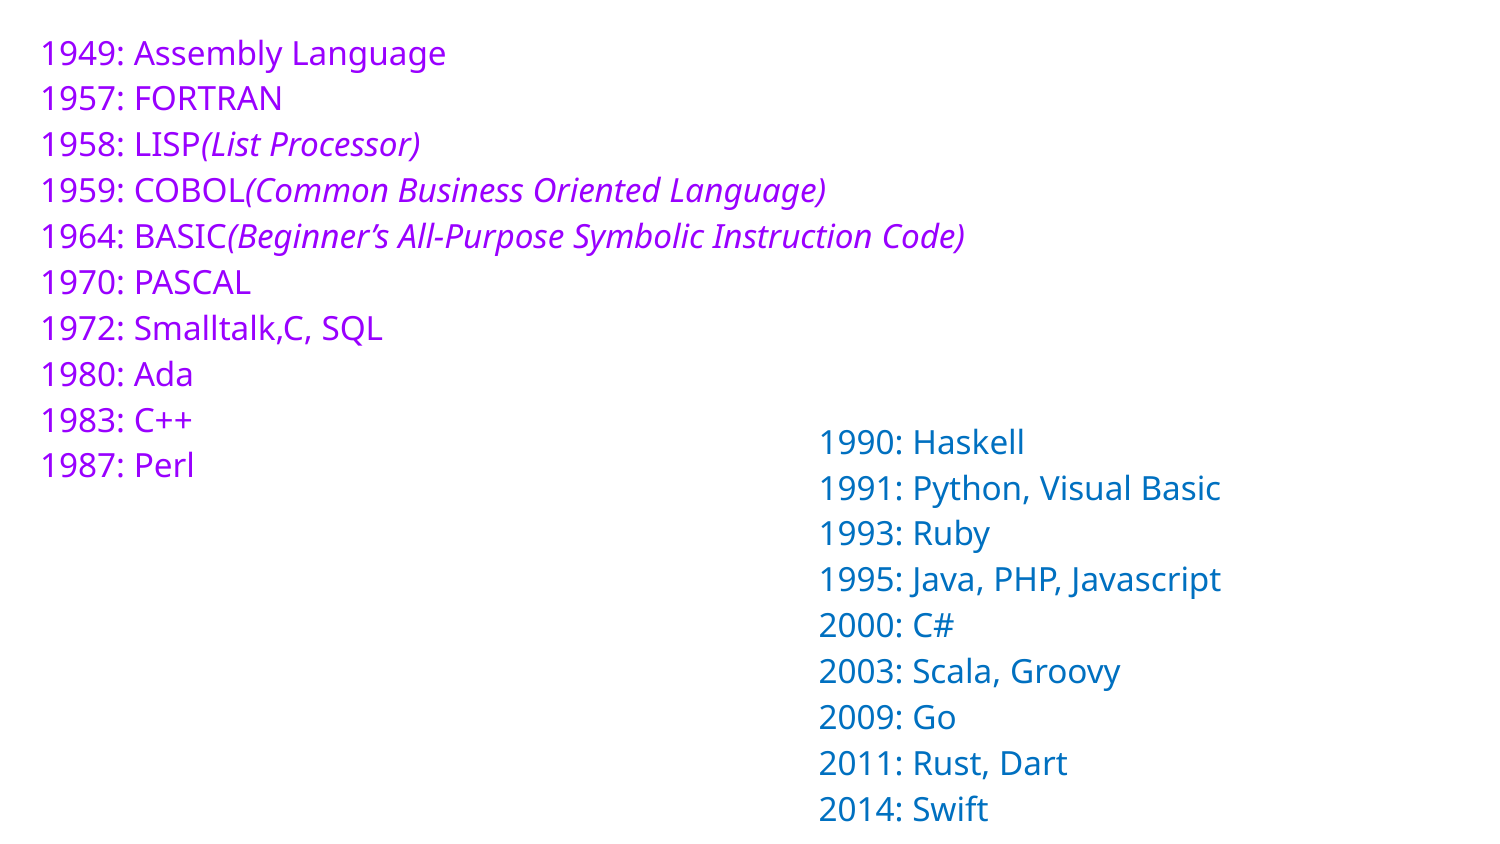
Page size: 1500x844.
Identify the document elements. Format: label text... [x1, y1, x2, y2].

text_box 1949: Assembly Language 1957: FORTRAN 1958: LISP(List Processor) 1959: COBOL(Common Business Oriented Language) 1964: BASIC(Beginner’s All-Purpose Symbolic Instruction Code) 1970: PASCAL 1972: Smalltalk,C, SQL 1980: Ada 1983: C++ 1987: Perl [25, 10, 1283, 500]
text_box 1990: Haskell 1991: Python, Visual Basic 1993: Ruby 1995: Java, PHP, Javascript 2000: C# 2003: Scala, Groovy 2009: Go 2011: Rust, Dart 2014: Swift [803, 399, 1489, 843]
